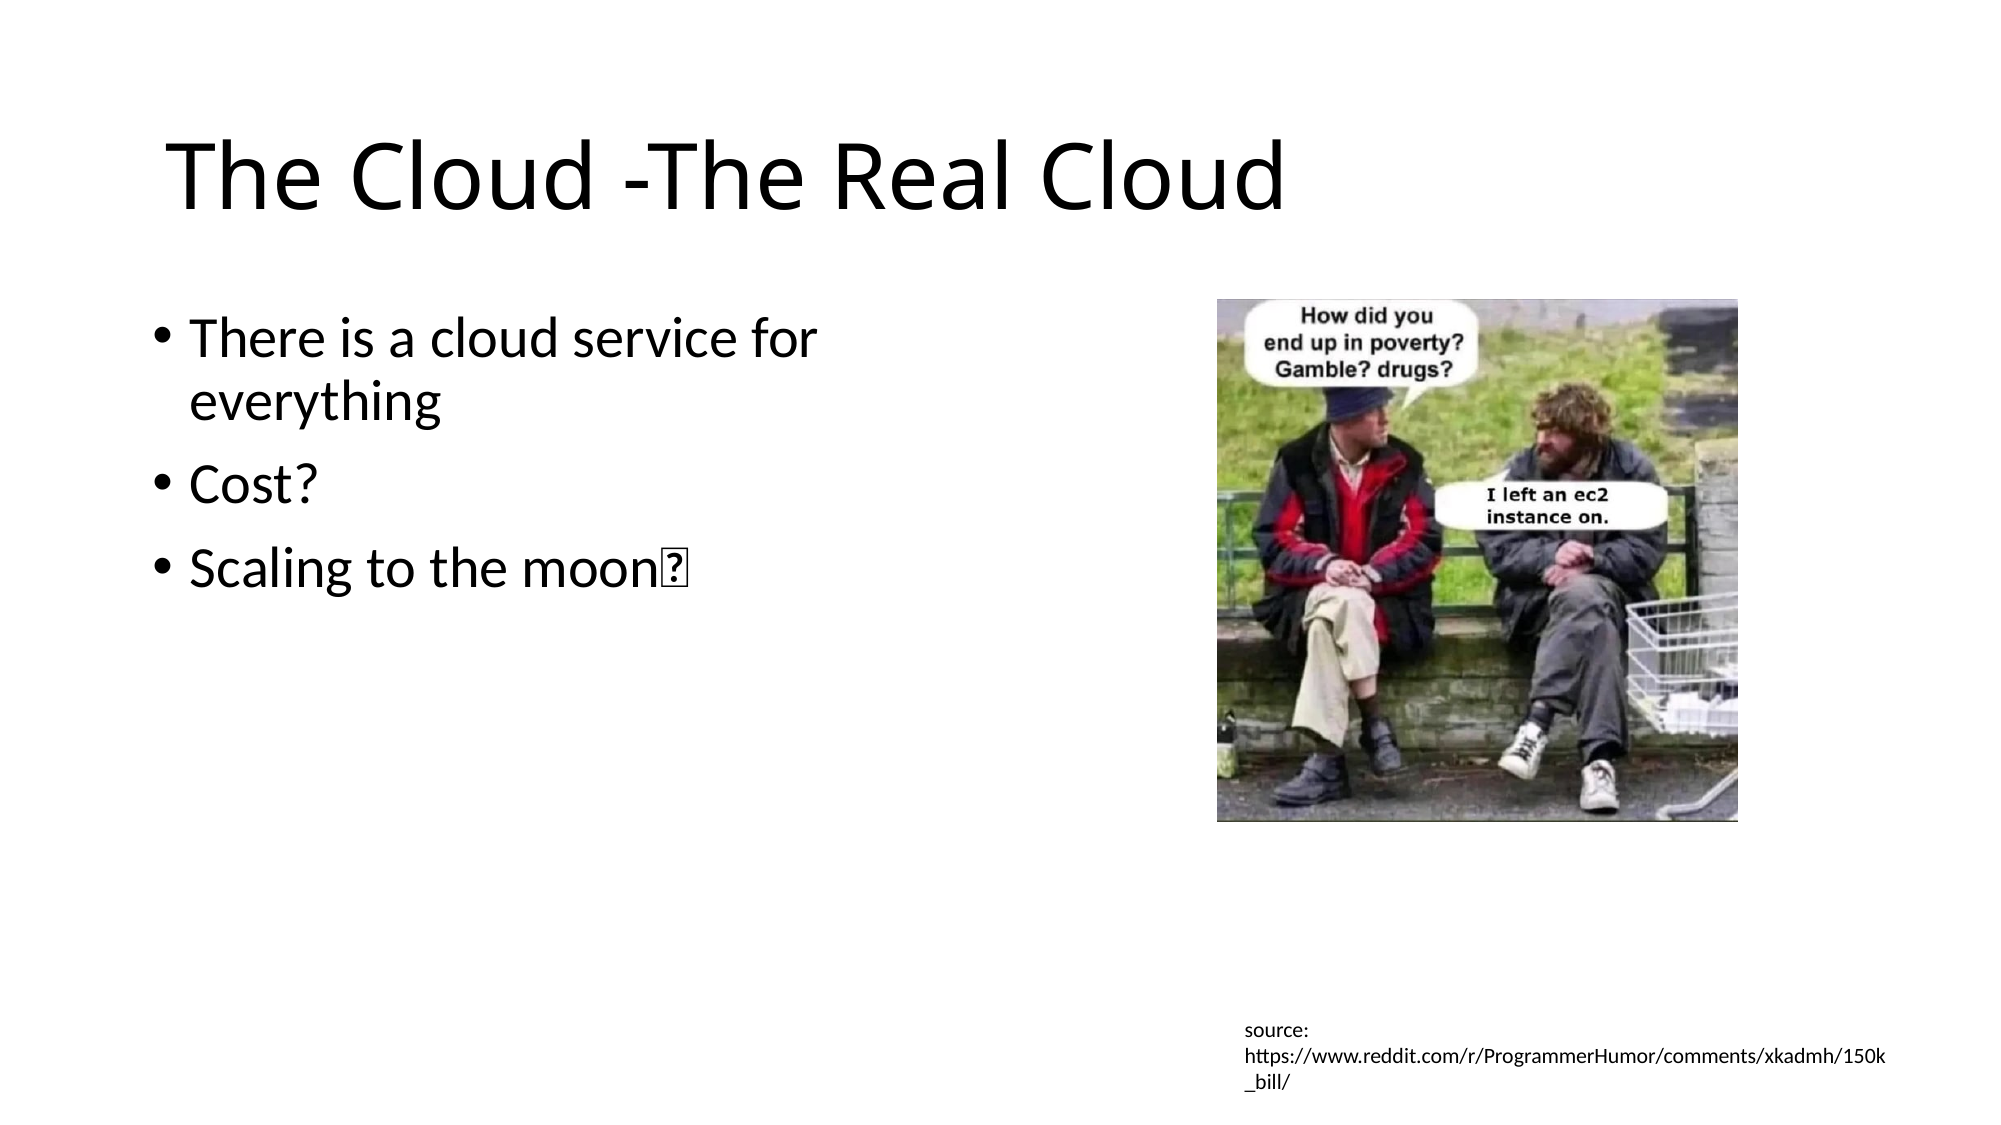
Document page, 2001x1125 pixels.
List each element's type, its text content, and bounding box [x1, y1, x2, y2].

list There is a cloud service for everything Cost? Scaling to the moon🚀 [137, 299, 1025, 1004]
picture [1217, 299, 1738, 822]
title The Cloud -The Real Cloud [150, 71, 1876, 289]
text_box source: https://www.reddit.com/r/ProgrammerHumor/comments/xkadmh/150k_bill/ [1229, 1007, 1906, 1102]
